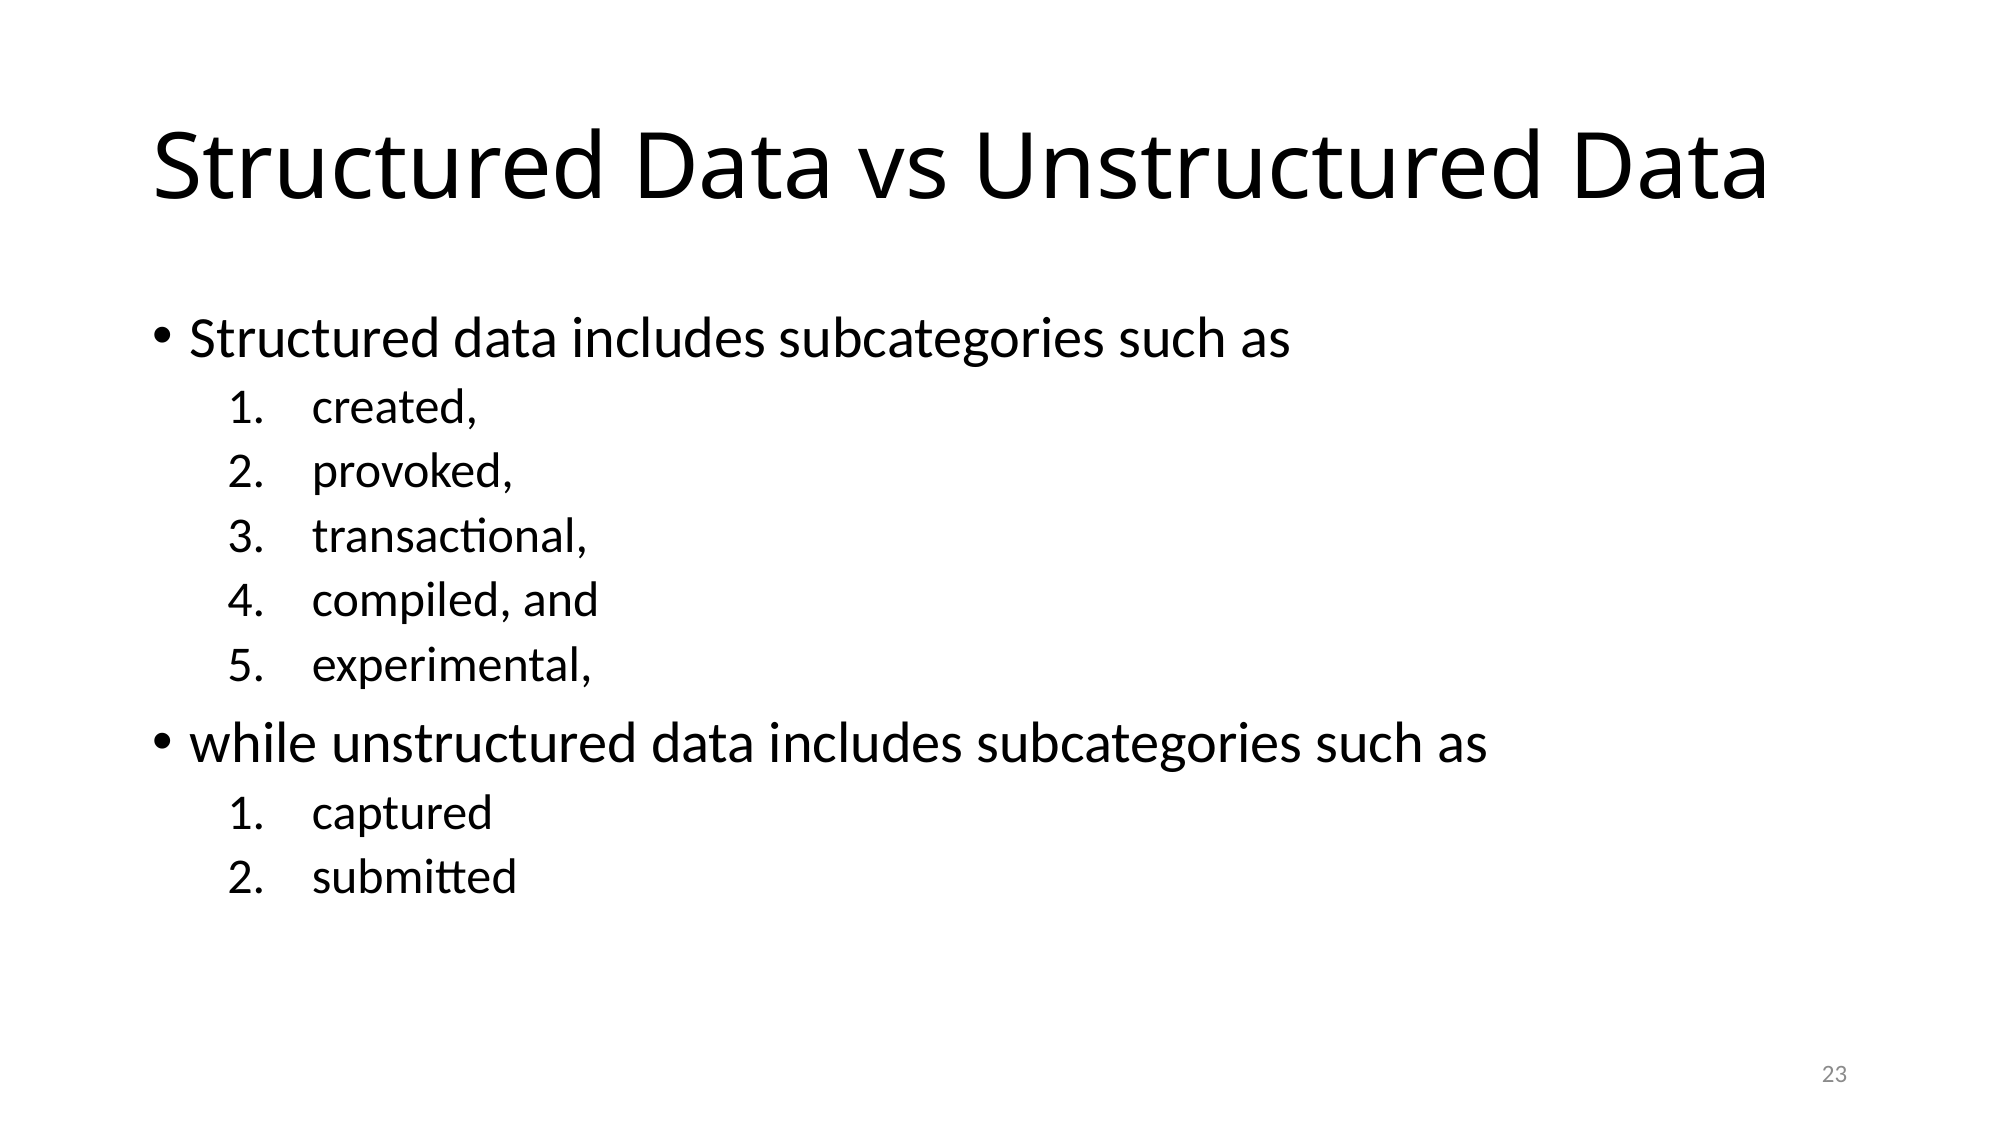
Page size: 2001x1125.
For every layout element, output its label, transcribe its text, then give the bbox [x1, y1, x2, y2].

slide_number 23 [1412, 1042, 1863, 1103]
list Structured data includes subcategories such as created, provoked, transactional, compiled, and experimental, while unstructured data includes subcategories such as captured submitted [137, 299, 1863, 1014]
title Structured Data vs Unstructured Data [137, 59, 1863, 278]
